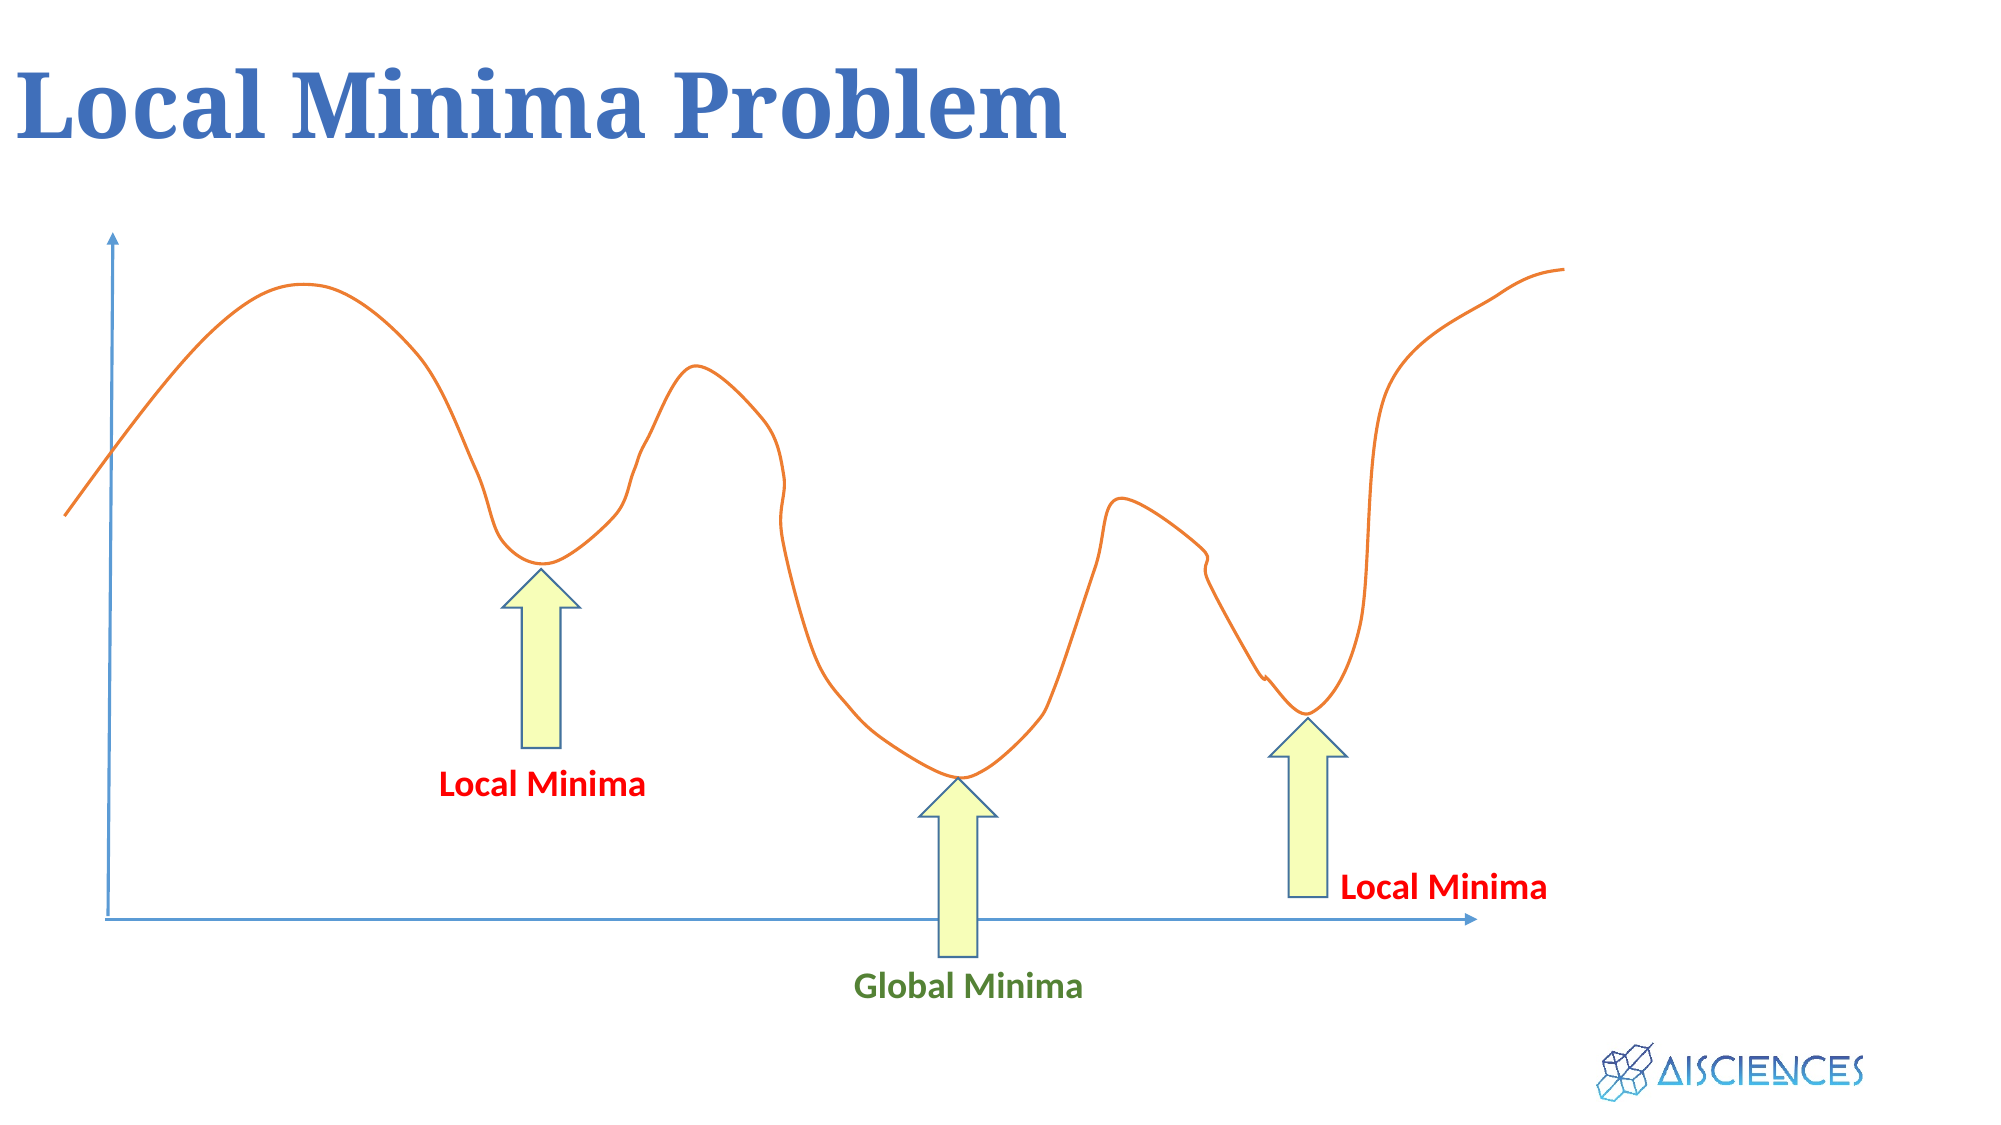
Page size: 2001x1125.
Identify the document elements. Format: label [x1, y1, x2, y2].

picture [1596, 1042, 1863, 1102]
text_box [63, 232, 1565, 1014]
text_box [424, 752, 662, 812]
title [0, 0, 1725, 218]
text_box [499, 567, 583, 750]
